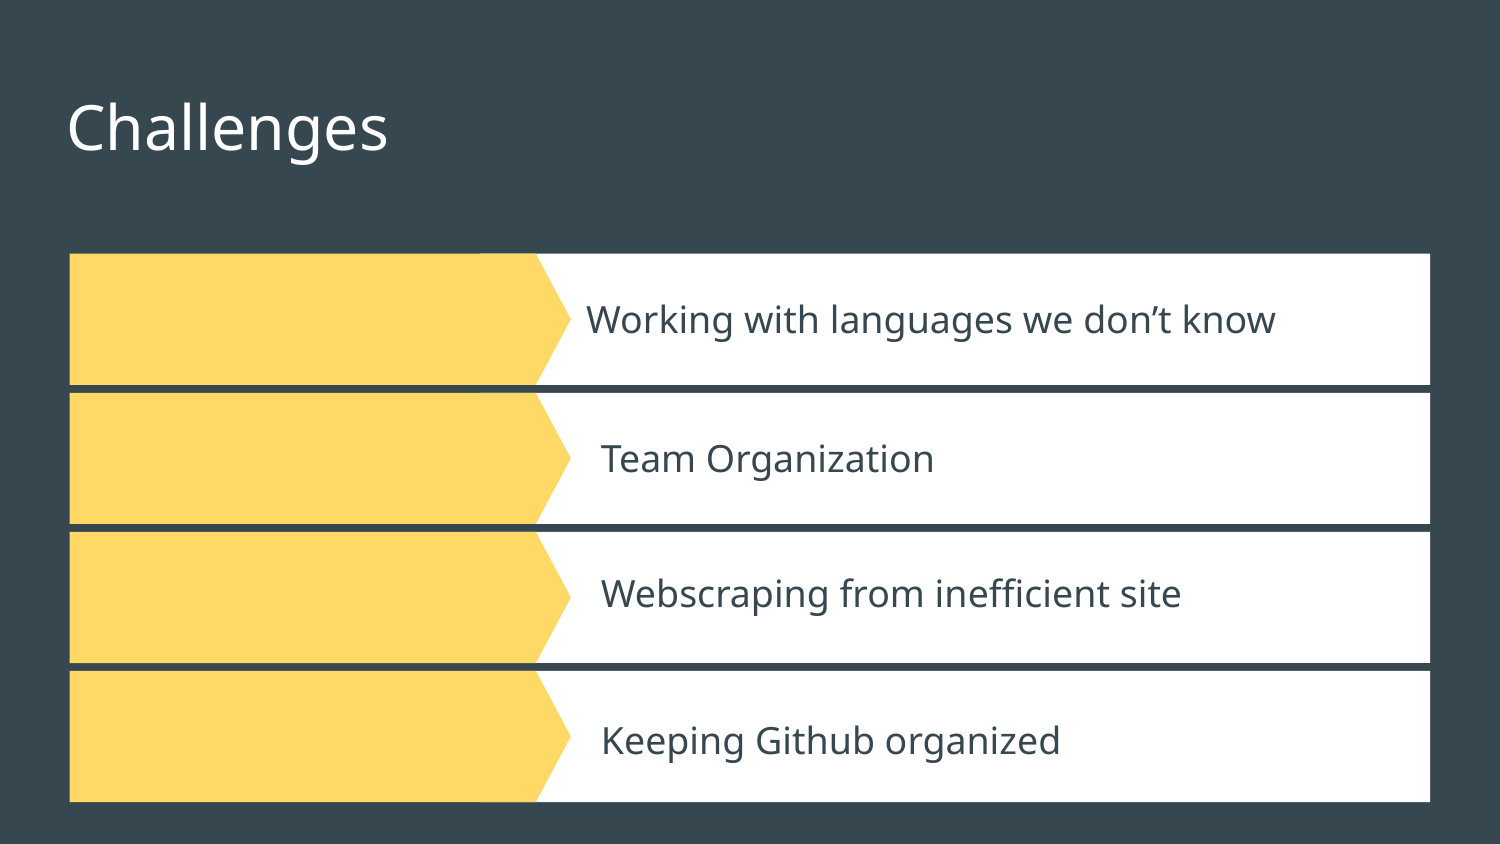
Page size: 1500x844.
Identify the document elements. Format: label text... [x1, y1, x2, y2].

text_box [69, 253, 1431, 386]
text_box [69, 531, 1431, 664]
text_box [69, 670, 1431, 803]
title Challenges [51, 72, 1449, 167]
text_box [69, 392, 1431, 525]
